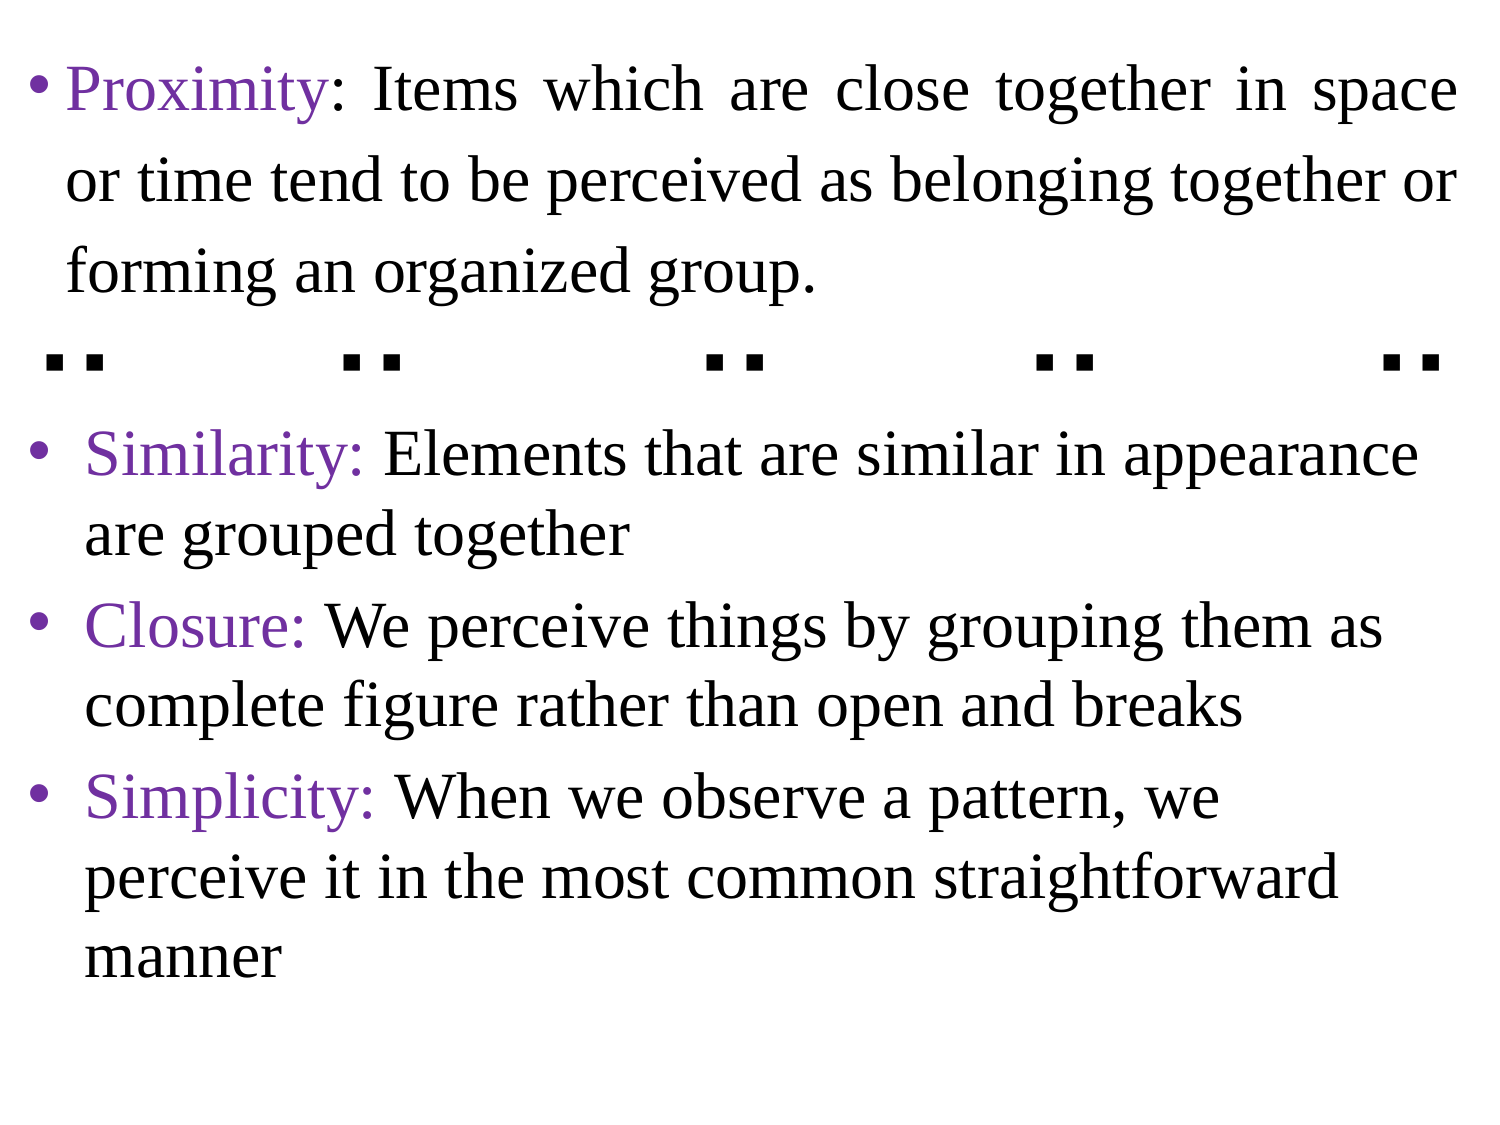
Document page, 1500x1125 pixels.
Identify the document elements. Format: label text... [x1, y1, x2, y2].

list Proximity: Items which are close together in space or time tend to be perceived as belonging together or forming an organized group. ▪ ▪ ▪ ▪ ▪ ▪ ▪ ▪ ▪ ▪ Similarity: Elements that are similar in appearance are grouped together Closure: We perceive things by grouping them as complete figure rather than open and breaks Simplicity: When we observe a pattern, we perceive it in the most common straightforward manner [12, 24, 1475, 1100]
